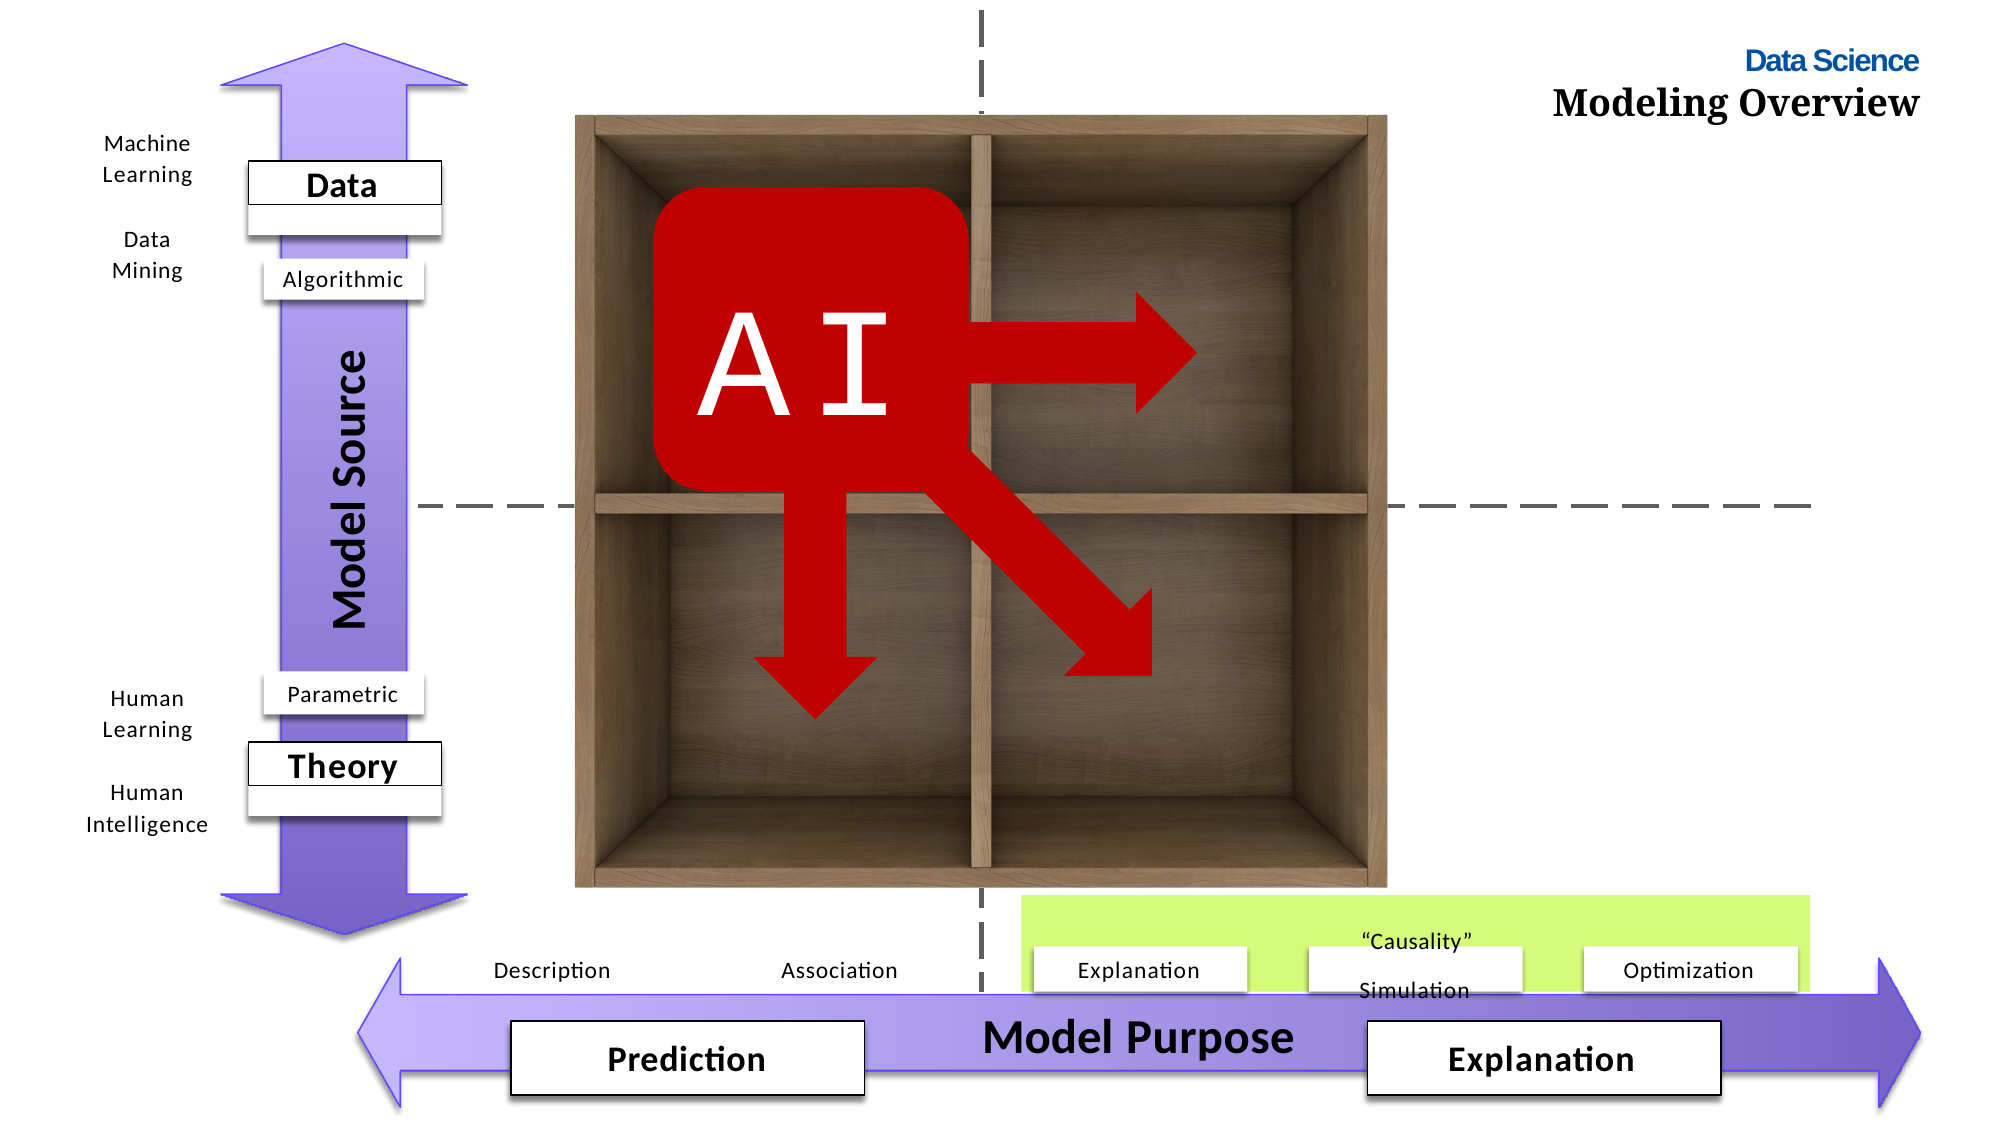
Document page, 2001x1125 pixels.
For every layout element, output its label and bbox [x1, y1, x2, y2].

text_box [33, 9, 1934, 1125]
